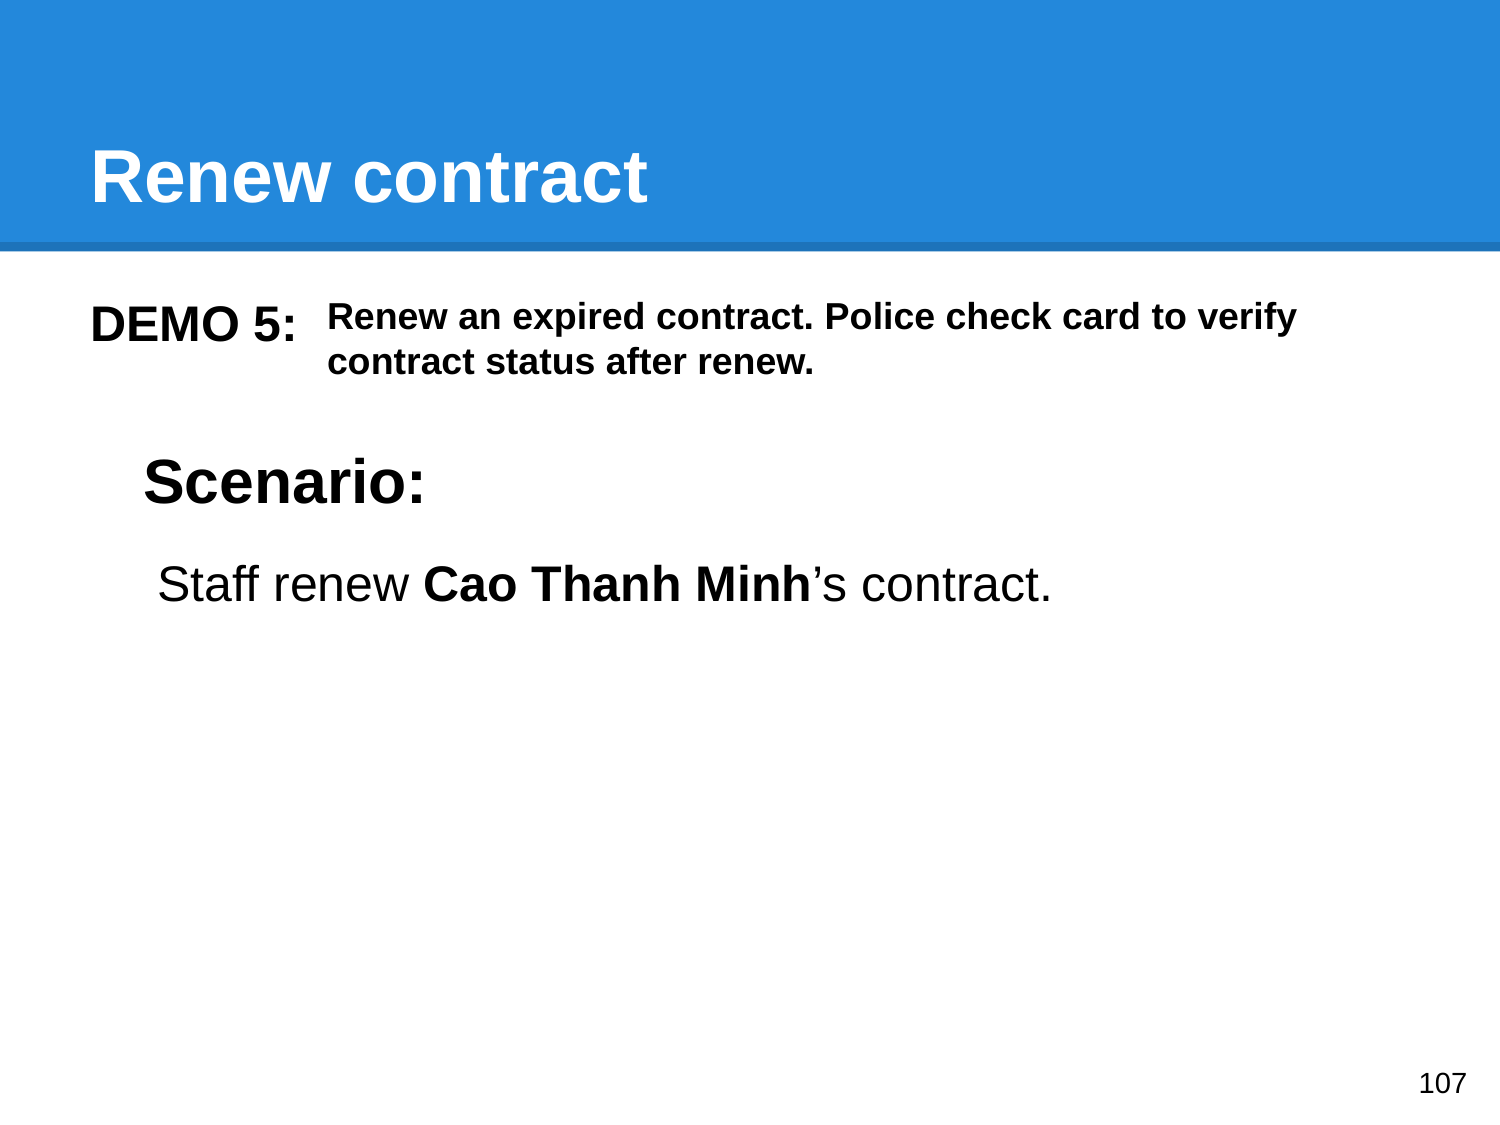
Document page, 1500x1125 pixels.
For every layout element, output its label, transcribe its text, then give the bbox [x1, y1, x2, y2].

title Renew contract [75, 45, 1425, 233]
slide_number 107 [1403, 1038, 1494, 1125]
text_box Scenario: [128, 426, 847, 537]
text_box Renew an expired contract. Police check card to verify contract status after renew. [334, 276, 1425, 387]
text_box Staff renew Cao Thanh Minh’s contract. [142, 536, 1450, 697]
text_box DEMO 5: [75, 276, 334, 387]
